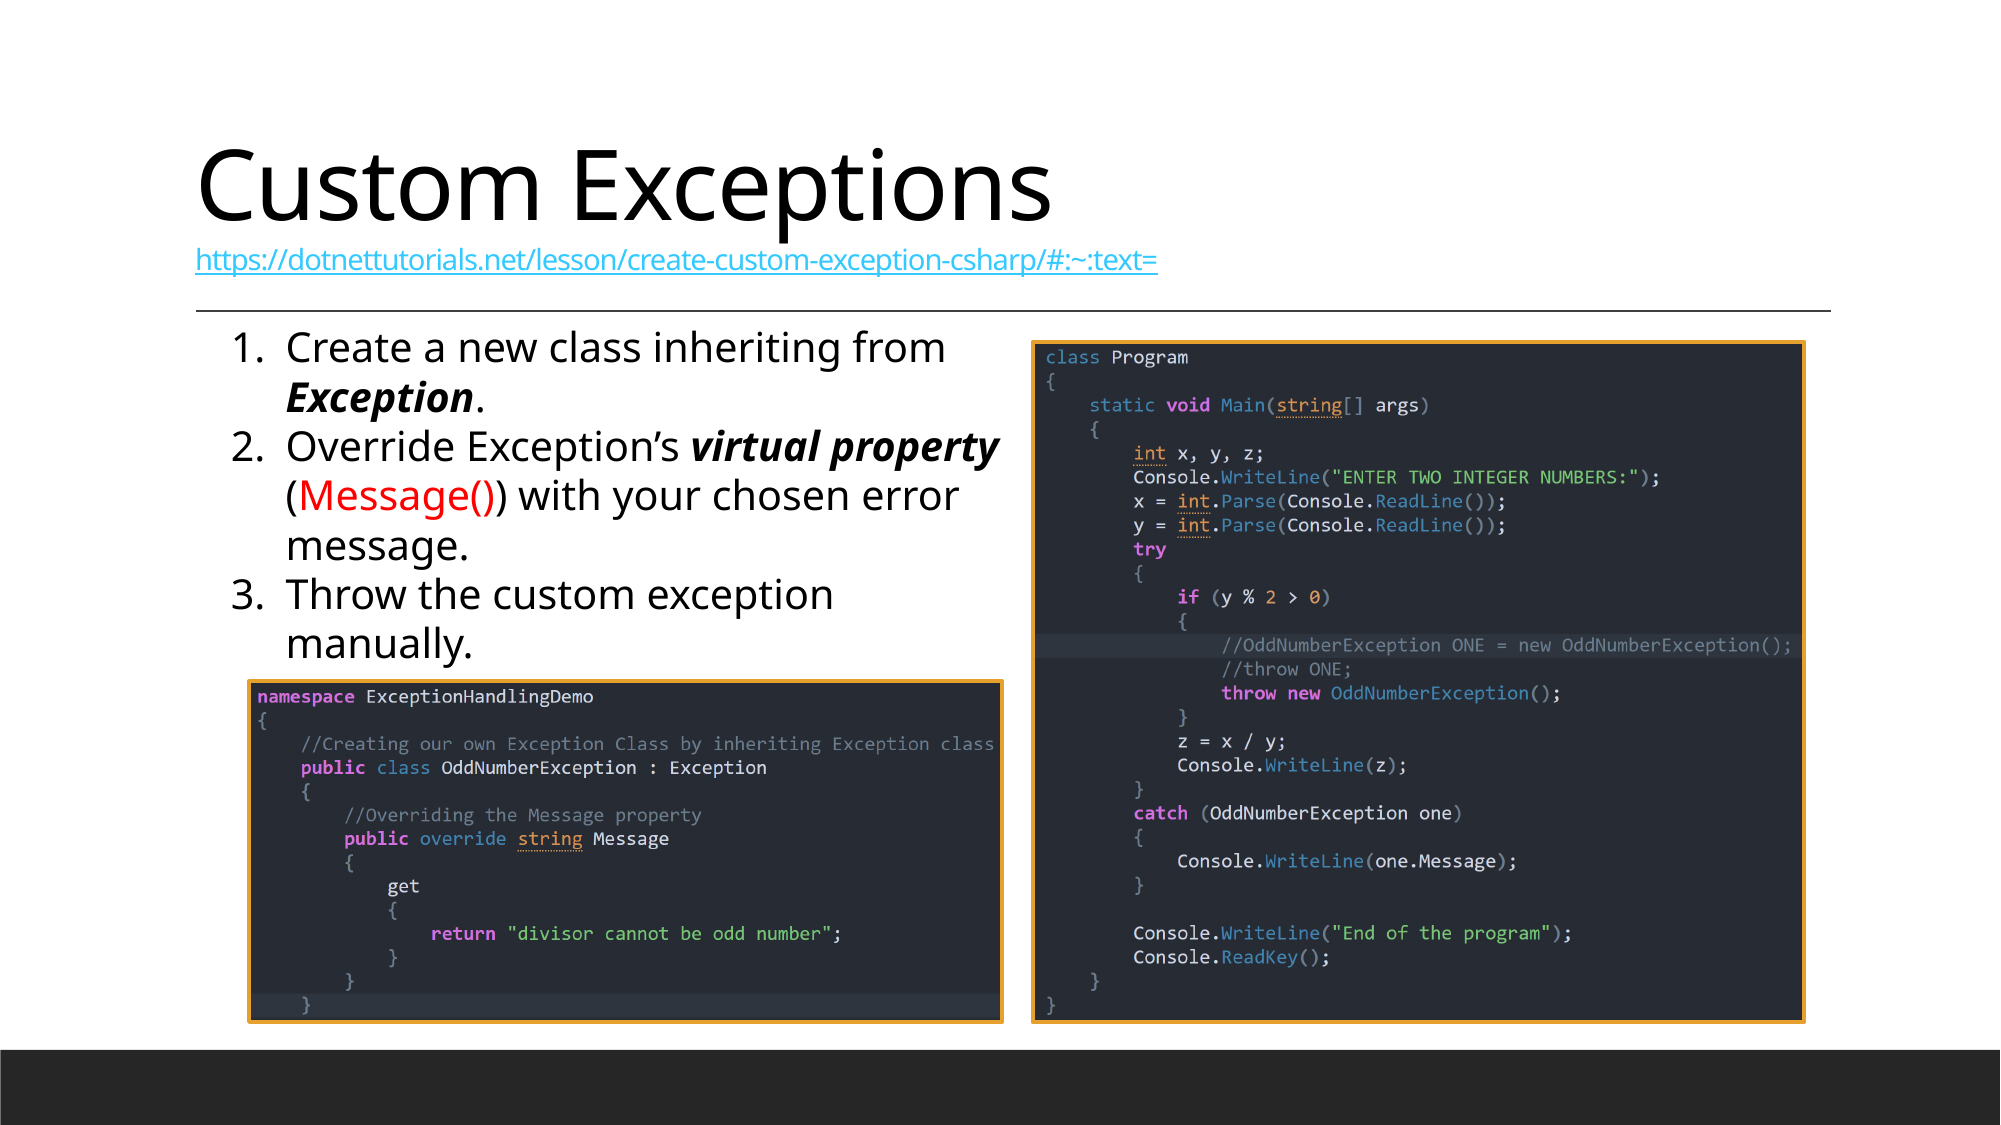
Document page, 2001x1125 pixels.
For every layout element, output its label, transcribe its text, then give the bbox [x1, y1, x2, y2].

picture [1034, 343, 1803, 1021]
picture [250, 682, 1001, 1021]
text_box Create a new class inheriting from Exception. Override Exception’s virtual property (Message()) with your chosen error message. Throw the custom exception manually. [216, 313, 1029, 675]
title Custom Exceptions https://dotnettutorials.net/lesson/create-custom-exception-csharp/#:~:text= [179, 47, 1351, 285]
